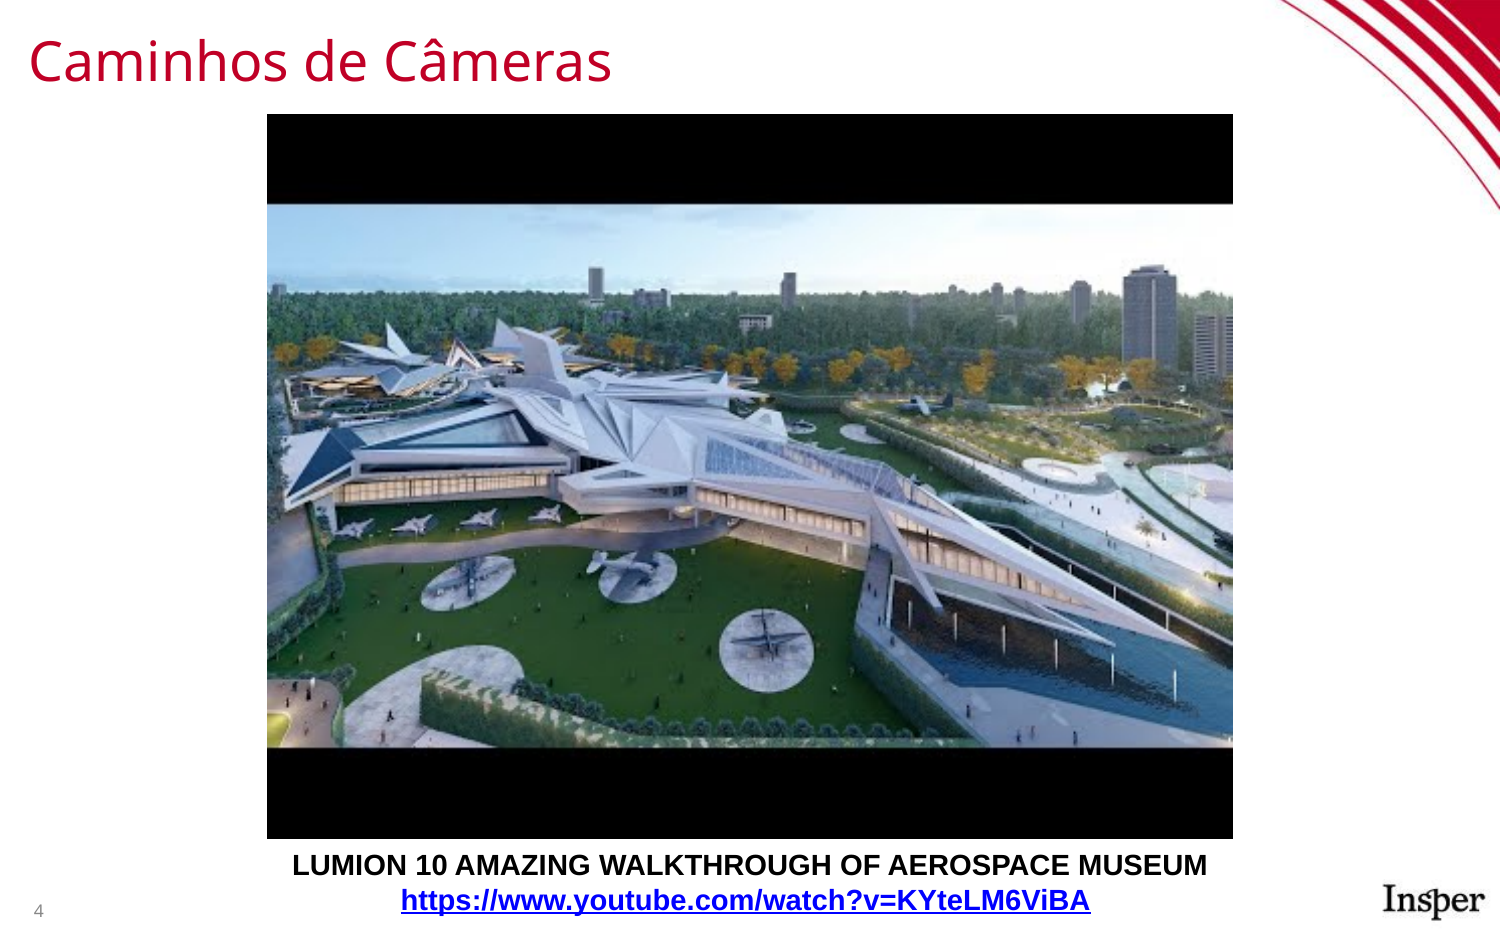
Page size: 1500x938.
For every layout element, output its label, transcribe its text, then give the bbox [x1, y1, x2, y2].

title Caminhos de Câmeras [13, 18, 1397, 104]
slide_number 4 [0, 887, 78, 938]
text_box LUMION 10 AMAZING WALKTHROUGH OF AEROSPACE MUSEUM https://www.youtube.com/watch?v=KYteLM6ViBA [219, 839, 1281, 890]
picture [249, 0, 1500, 938]
